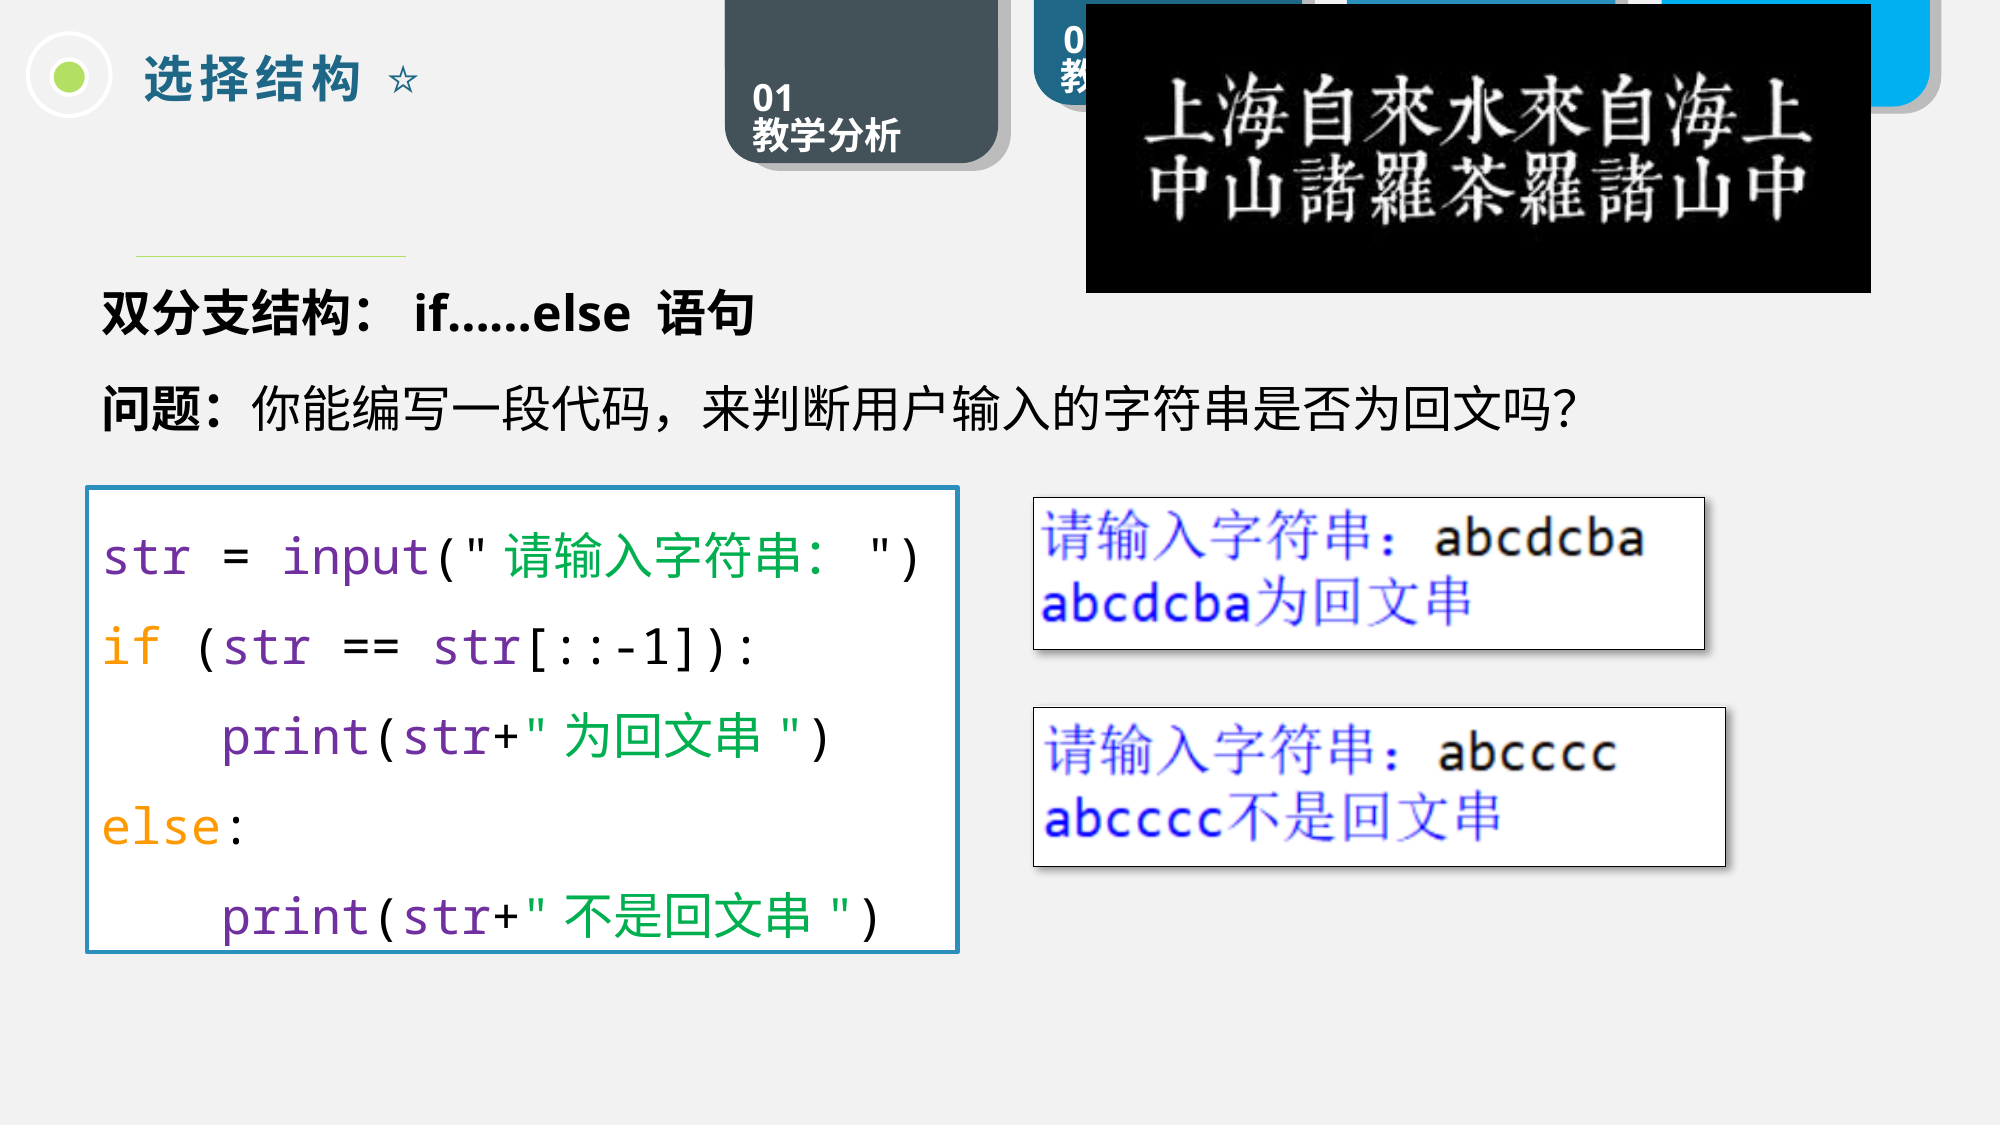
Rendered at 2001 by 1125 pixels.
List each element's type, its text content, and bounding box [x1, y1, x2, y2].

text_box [27, 33, 111, 117]
text_box str = input("请输入字符串：") if (str == str[::-1]): print(str+"为回文串") else: print(str+"不是回文串") [85, 485, 960, 954]
picture [1032, 497, 1706, 651]
picture [1032, 706, 1726, 867]
text_box 双分支结构：if……else 语句 问题：你能编写一段代码，来判断用户输入的字符串是否为回文吗？ [86, 263, 1931, 541]
picture [1086, 4, 1871, 293]
text_box 选择结构 ⭐️ [128, 40, 1081, 115]
